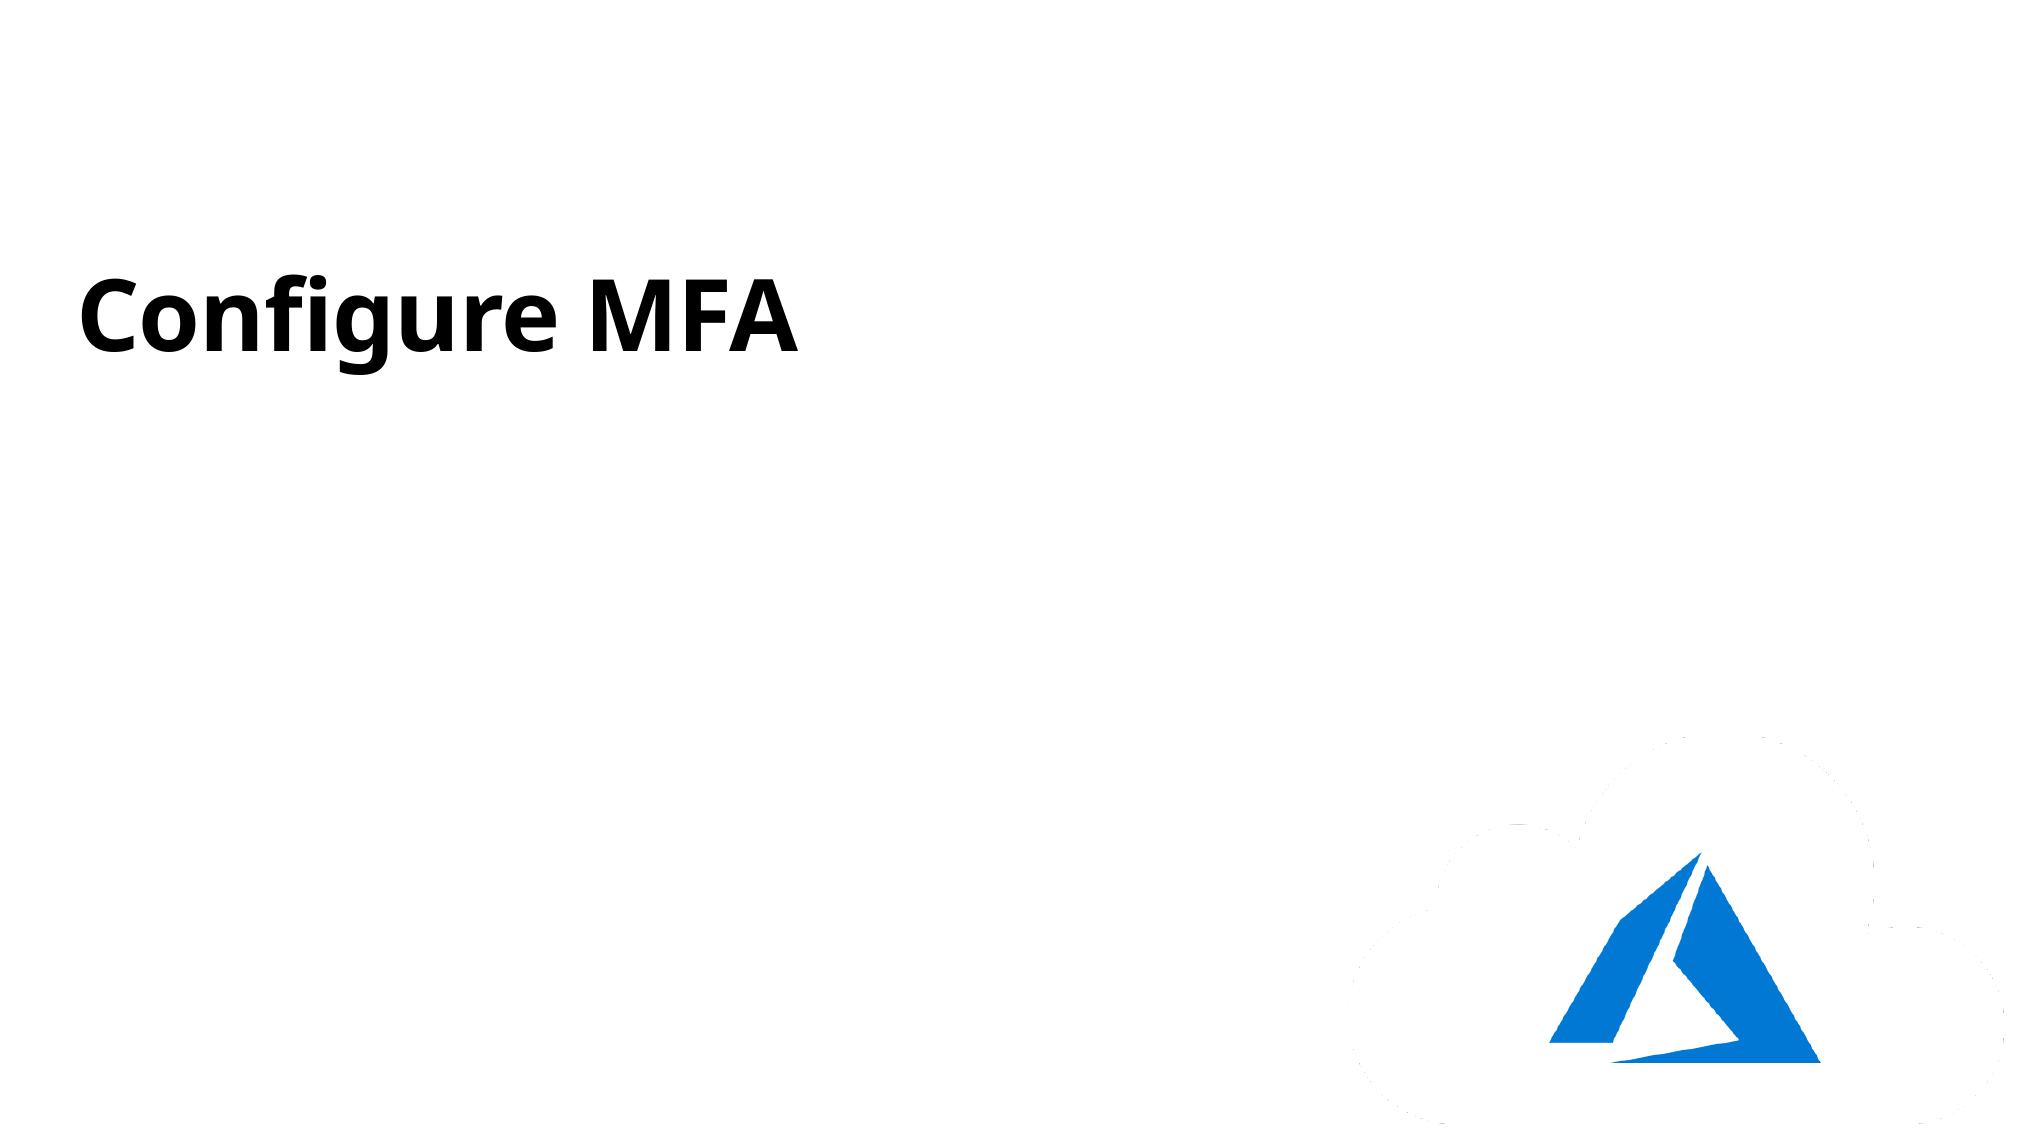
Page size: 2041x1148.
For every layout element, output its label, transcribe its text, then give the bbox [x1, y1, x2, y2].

title Configure MFA [76, 157, 1542, 753]
picture [1347, 732, 2004, 1124]
